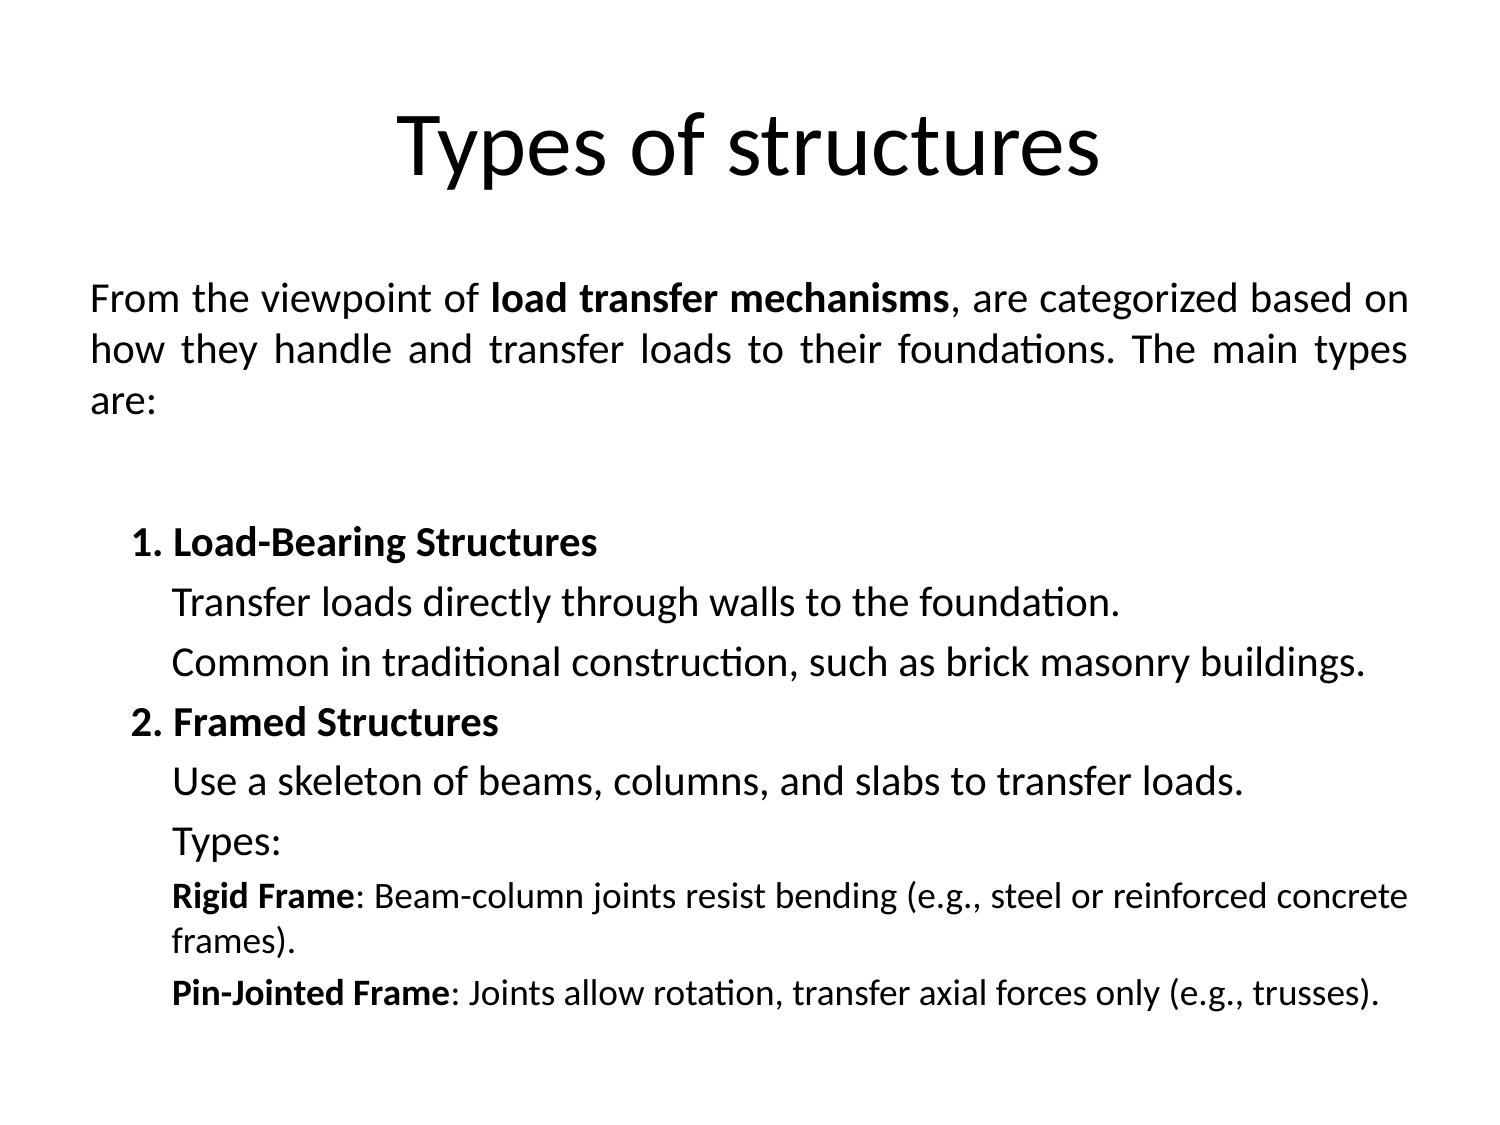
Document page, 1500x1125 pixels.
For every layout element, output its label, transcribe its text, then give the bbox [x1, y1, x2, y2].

list From the viewpoint of load transfer mechanisms, are categorized based on how they handle and transfer loads to their foundations. The main types are: 1. Load-Bearing Structures Transfer loads directly through walls to the foundation. Common in traditional construction, such as brick masonry buildings. 2. Framed Structures Use a skeleton of beams, columns, and slabs to transfer loads. Types: Rigid Frame: Beam-column joints resist bending (e.g., steel or reinforced concrete frames). Pin-Jointed Frame: Joints allow rotation, transfer axial forces only (e.g., trusses). [75, 262, 1425, 1095]
title Types of structures [75, 45, 1425, 233]
